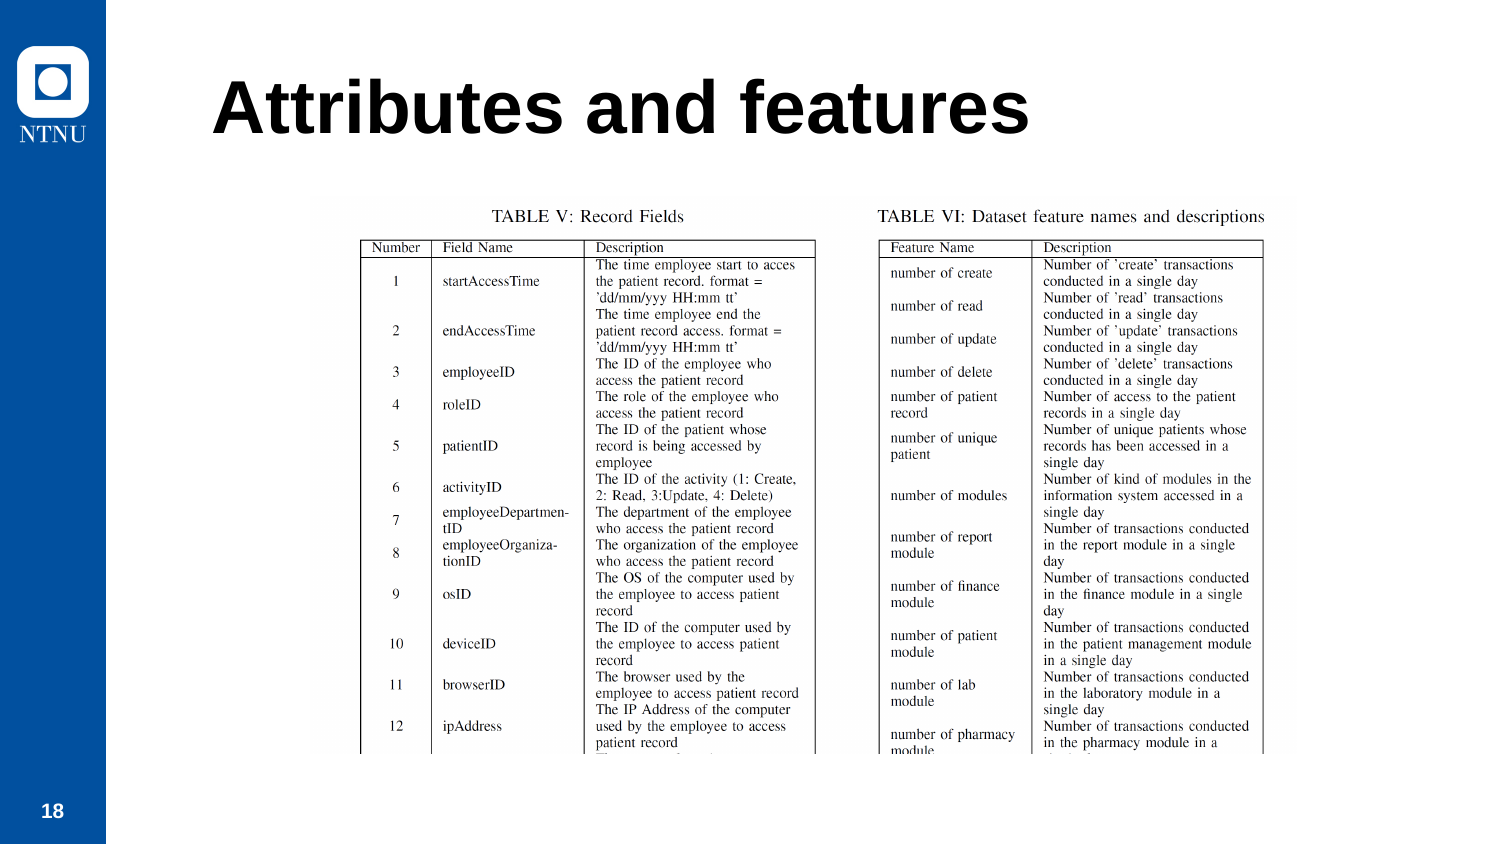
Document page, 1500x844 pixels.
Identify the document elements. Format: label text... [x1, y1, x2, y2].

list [310, 196, 1297, 754]
title Attributes and features [195, 33, 1412, 175]
picture [0, 0, 106, 844]
